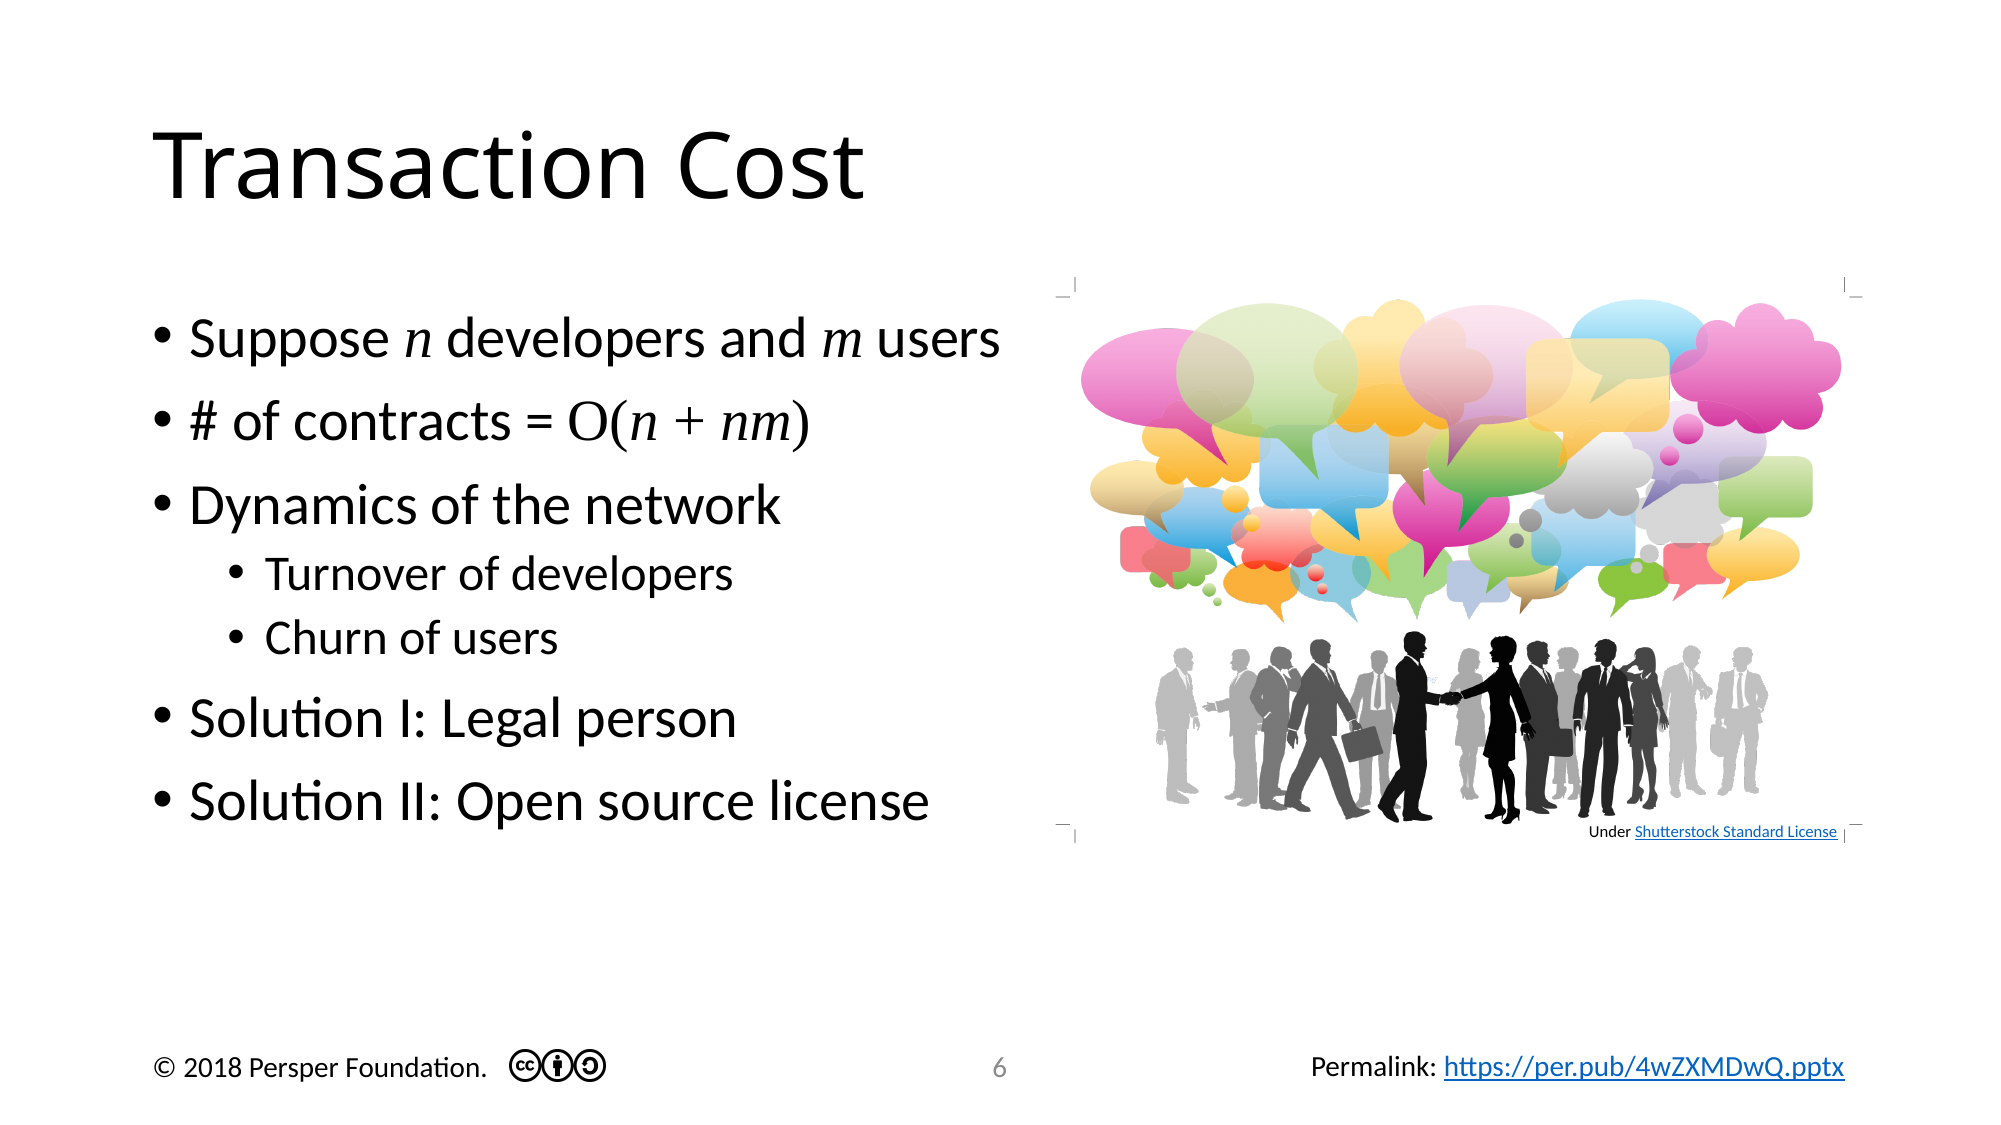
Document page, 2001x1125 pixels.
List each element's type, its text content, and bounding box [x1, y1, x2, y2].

list Suppose n developers and m users # of contracts = O(n + nm) Dynamics of the network Turnover of developers Churn of users Solution I: Legal person Solution II: Open source license [137, 299, 1863, 1014]
footer © 2018 Persper Foundation. [137, 1035, 775, 1096]
title Transaction Cost [137, 59, 1863, 278]
picture [1055, 277, 1863, 843]
slide_number 5 [775, 1035, 1225, 1096]
text_box Under Shutterstock Standard License [1574, 843, 1853, 849]
